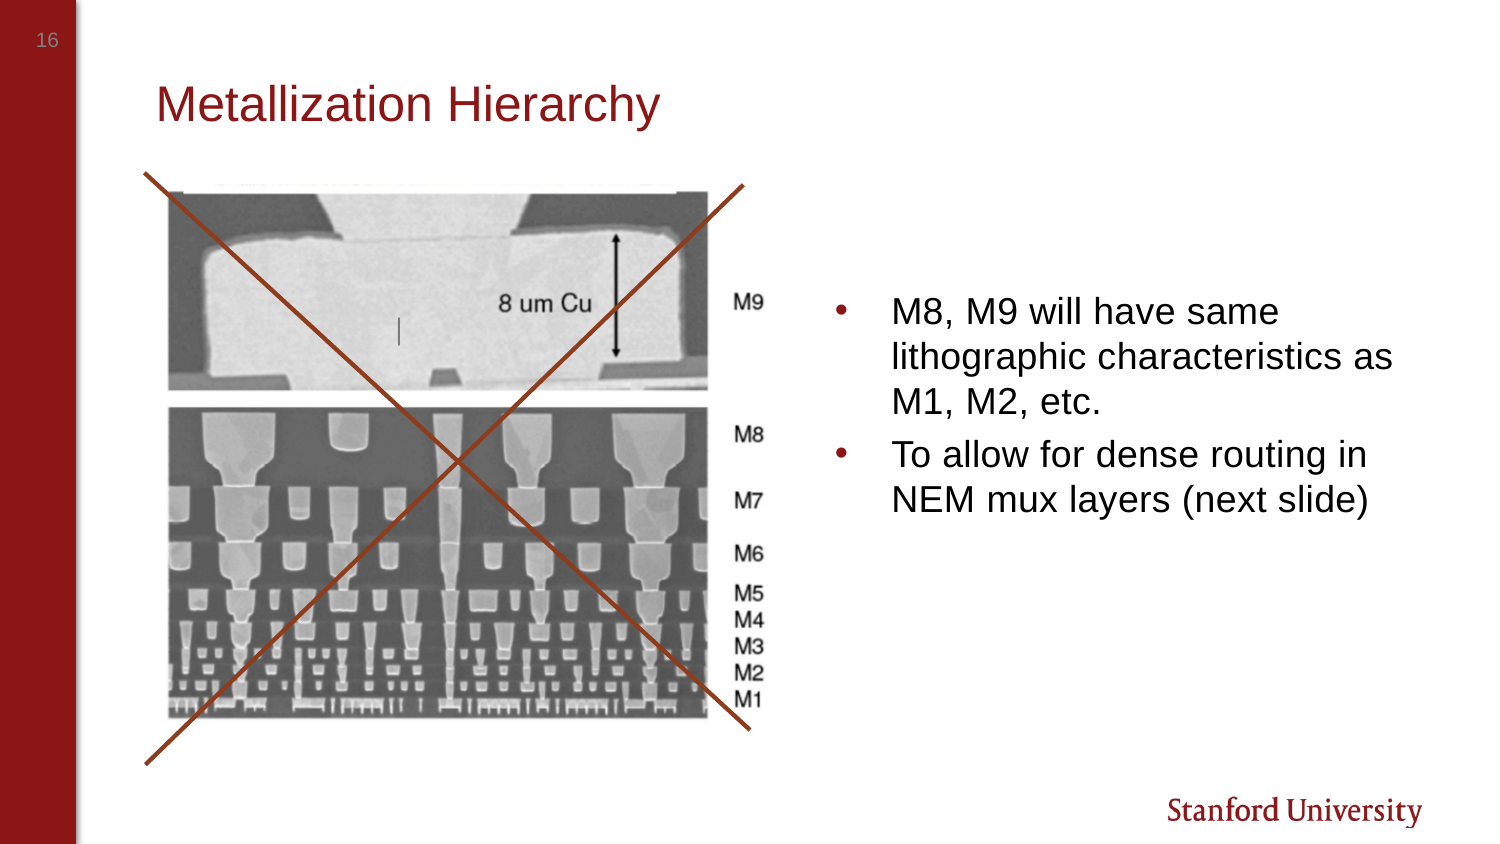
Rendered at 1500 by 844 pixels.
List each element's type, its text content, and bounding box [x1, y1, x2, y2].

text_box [145, 184, 744, 765]
title Metallization Hierarchy [155, 58, 1420, 140]
picture [751, 184, 778, 731]
list M8, M9 will have same lithographic characteristics as M1, M2, etc. To allow for dense routing in NEM mux layers (next slide) [834, 279, 1455, 844]
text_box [144, 172, 751, 186]
